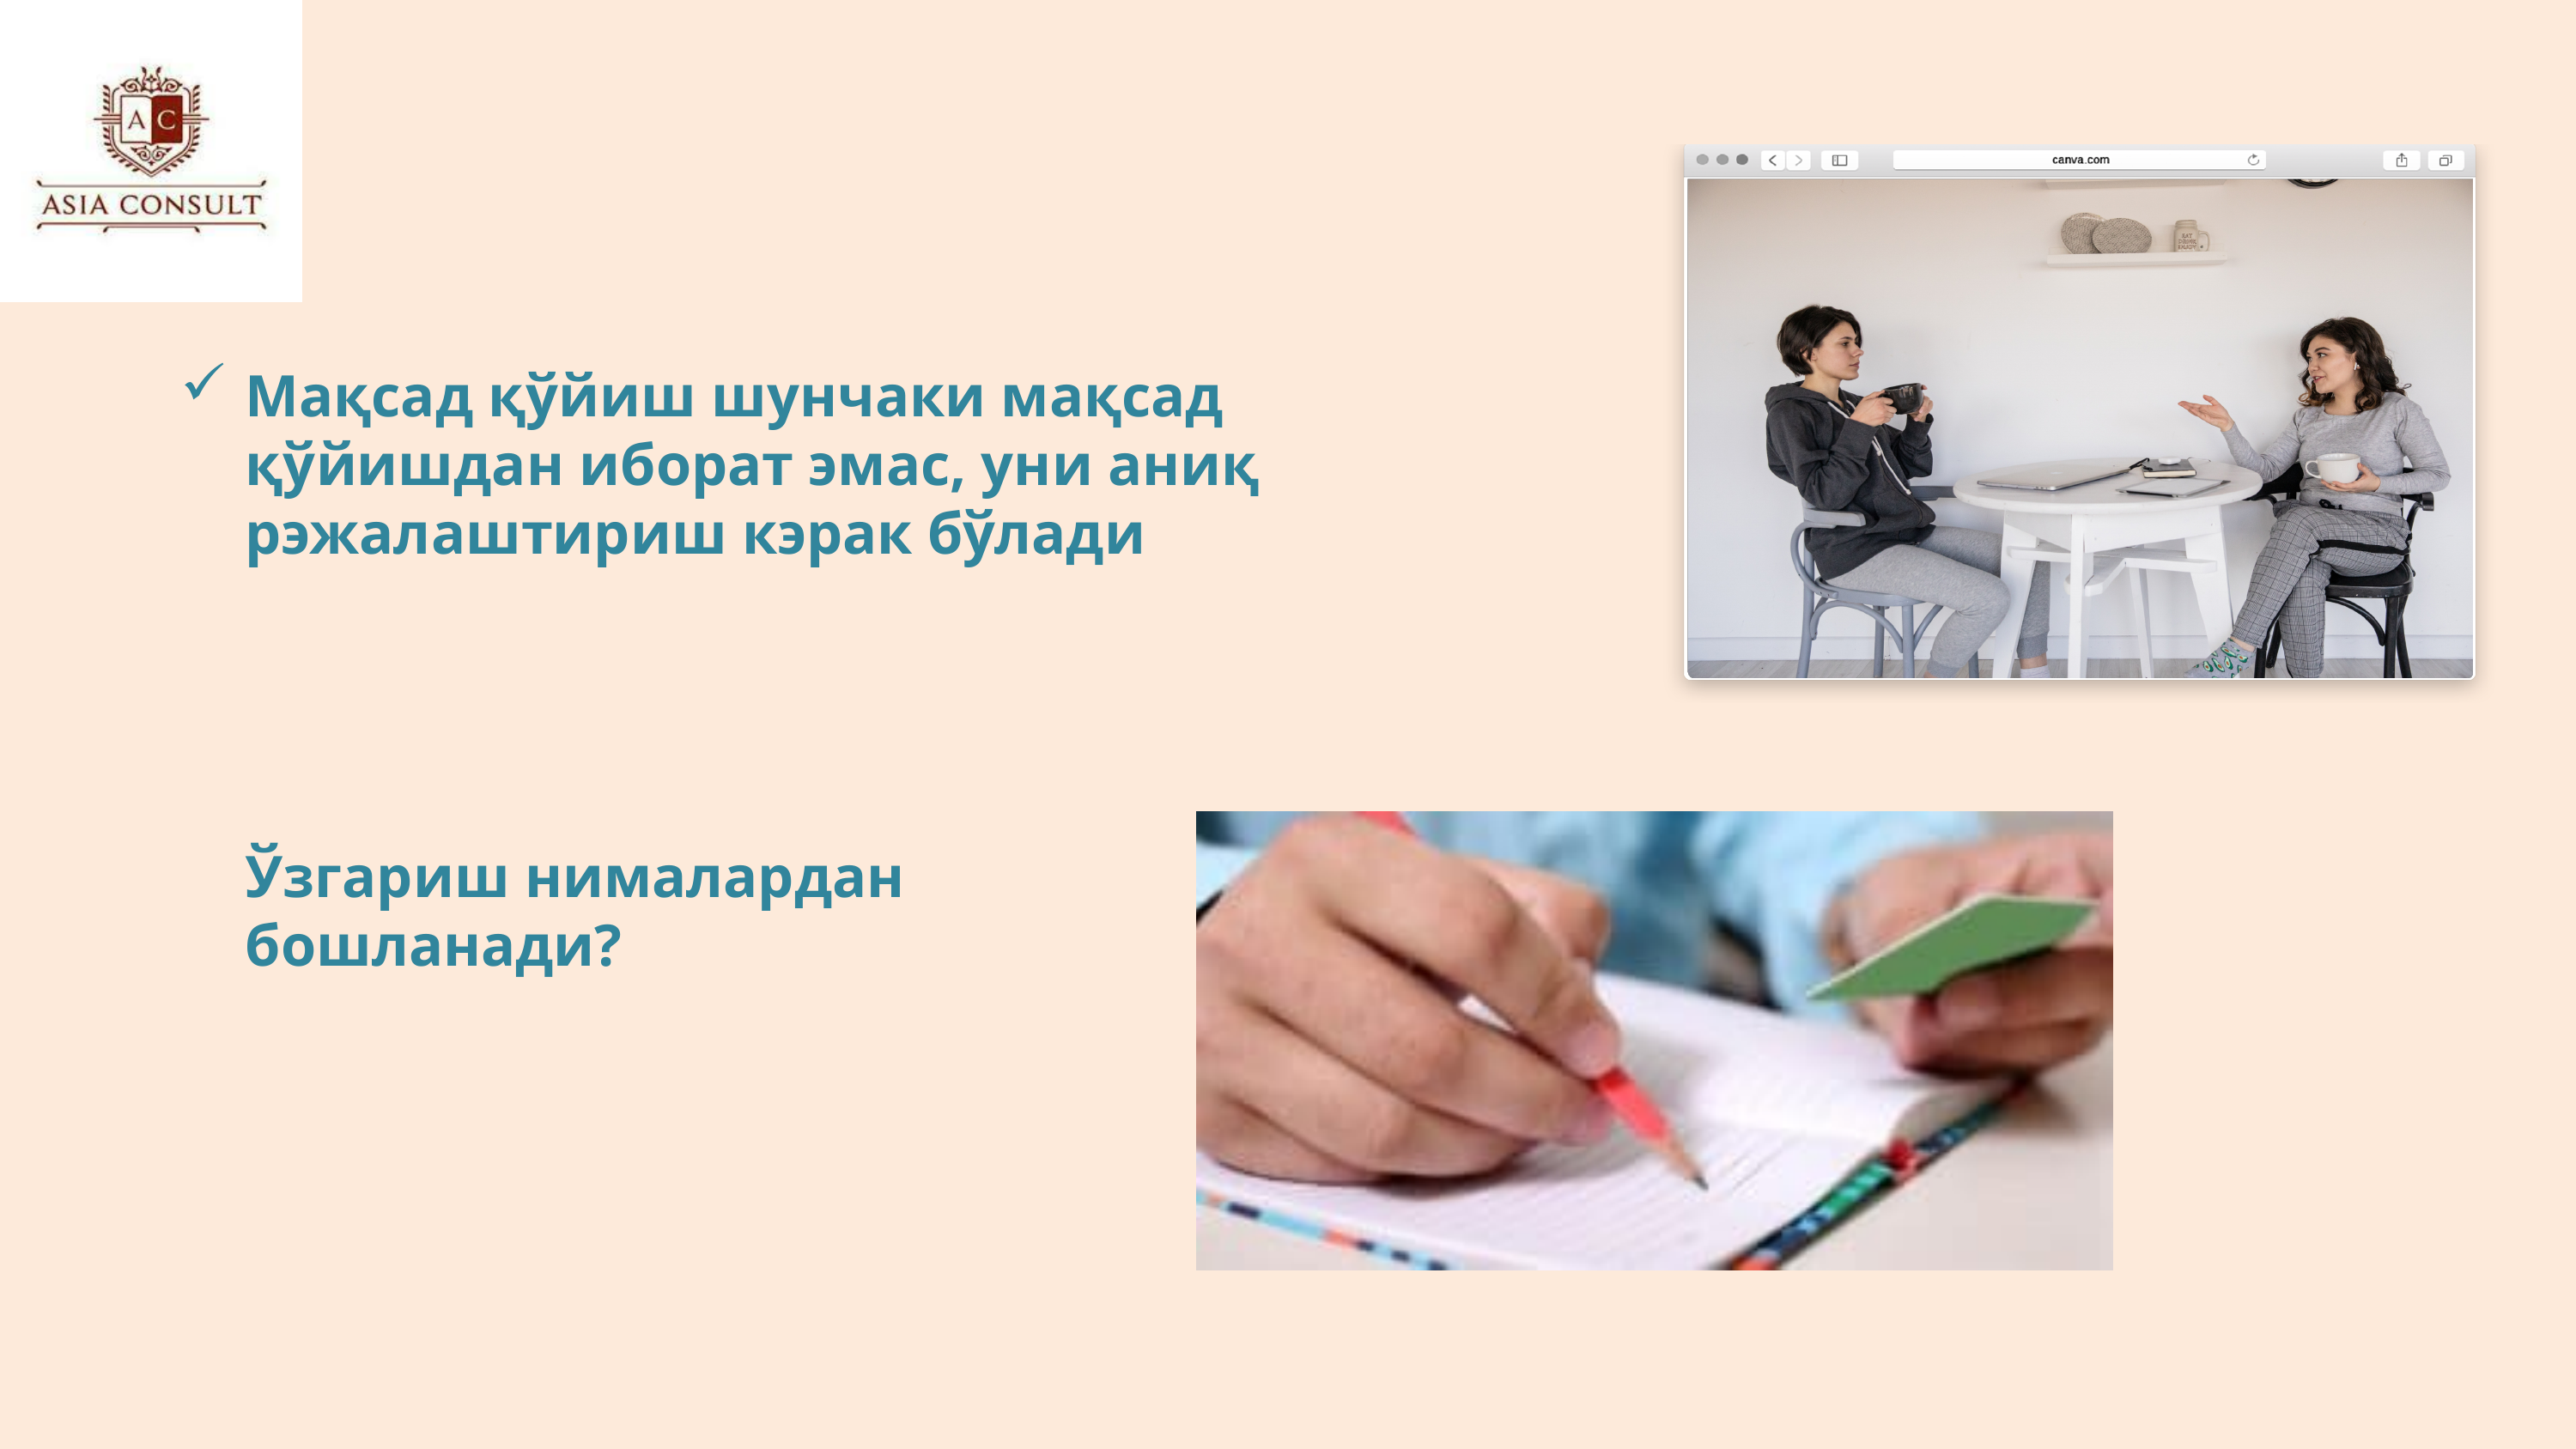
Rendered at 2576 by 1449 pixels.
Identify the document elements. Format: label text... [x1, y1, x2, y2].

picture [0, 0, 302, 302]
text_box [1663, 144, 2496, 704]
title Мақсад қўйиш шунчаки мақсад қўйишдан иборат эмас, уни аниқ рэжалаштириш кэрак бўлади Ўзгариш нималардан бошланади? [180, 359, 1406, 984]
picture [1196, 811, 2114, 1270]
